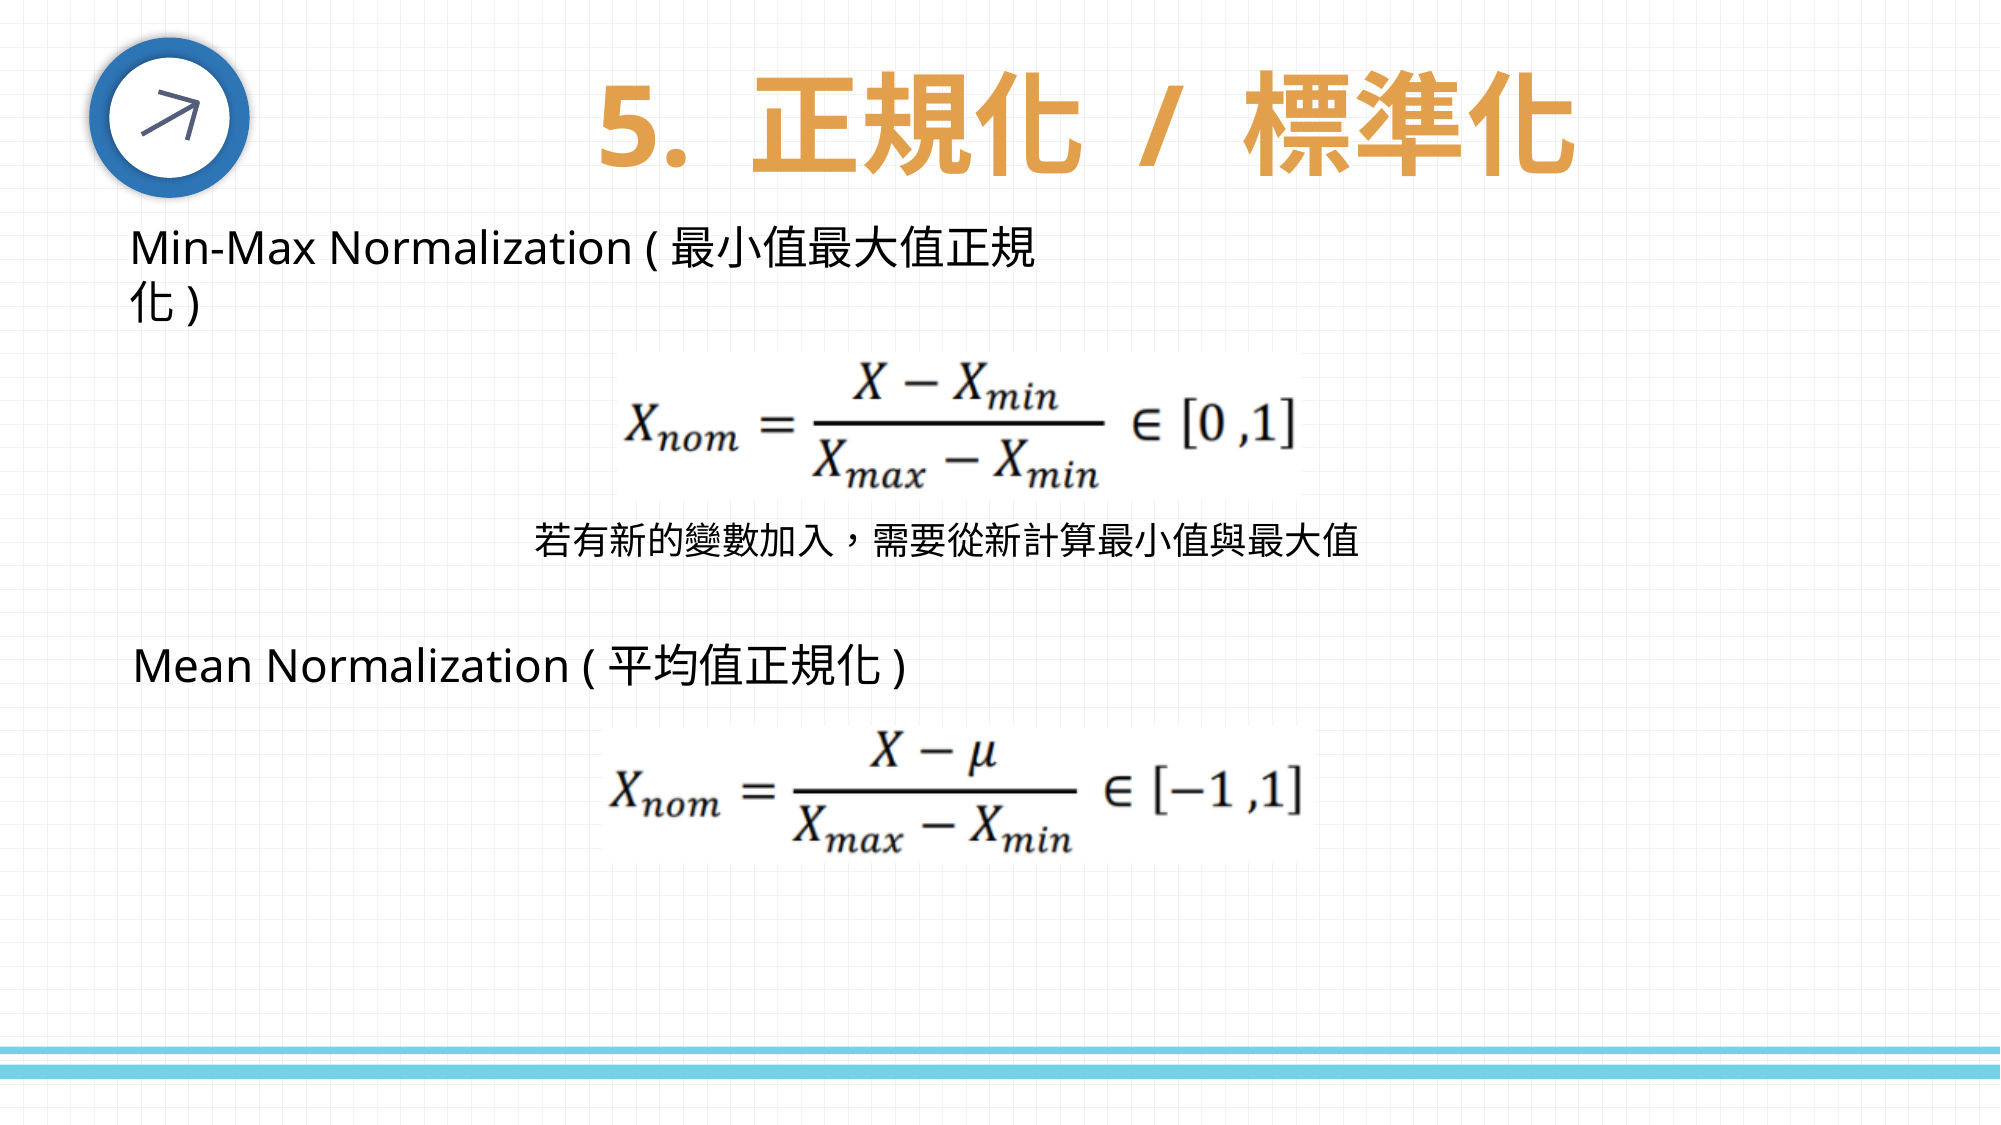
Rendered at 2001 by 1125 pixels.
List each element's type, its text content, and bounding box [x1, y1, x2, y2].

text_box Mean Normalization (平均值正規化) [117, 628, 1118, 699]
picture [603, 726, 1315, 863]
list 5. 正規化 / 標準化 [250, 68, 1950, 176]
text_box 若有新的變數加入，需要從新計算最小值與最大值 [520, 509, 1398, 569]
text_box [89, 37, 250, 198]
picture [617, 352, 1301, 500]
text_box Min-Max Normalization (最小值最大值正規化) [114, 211, 1115, 336]
